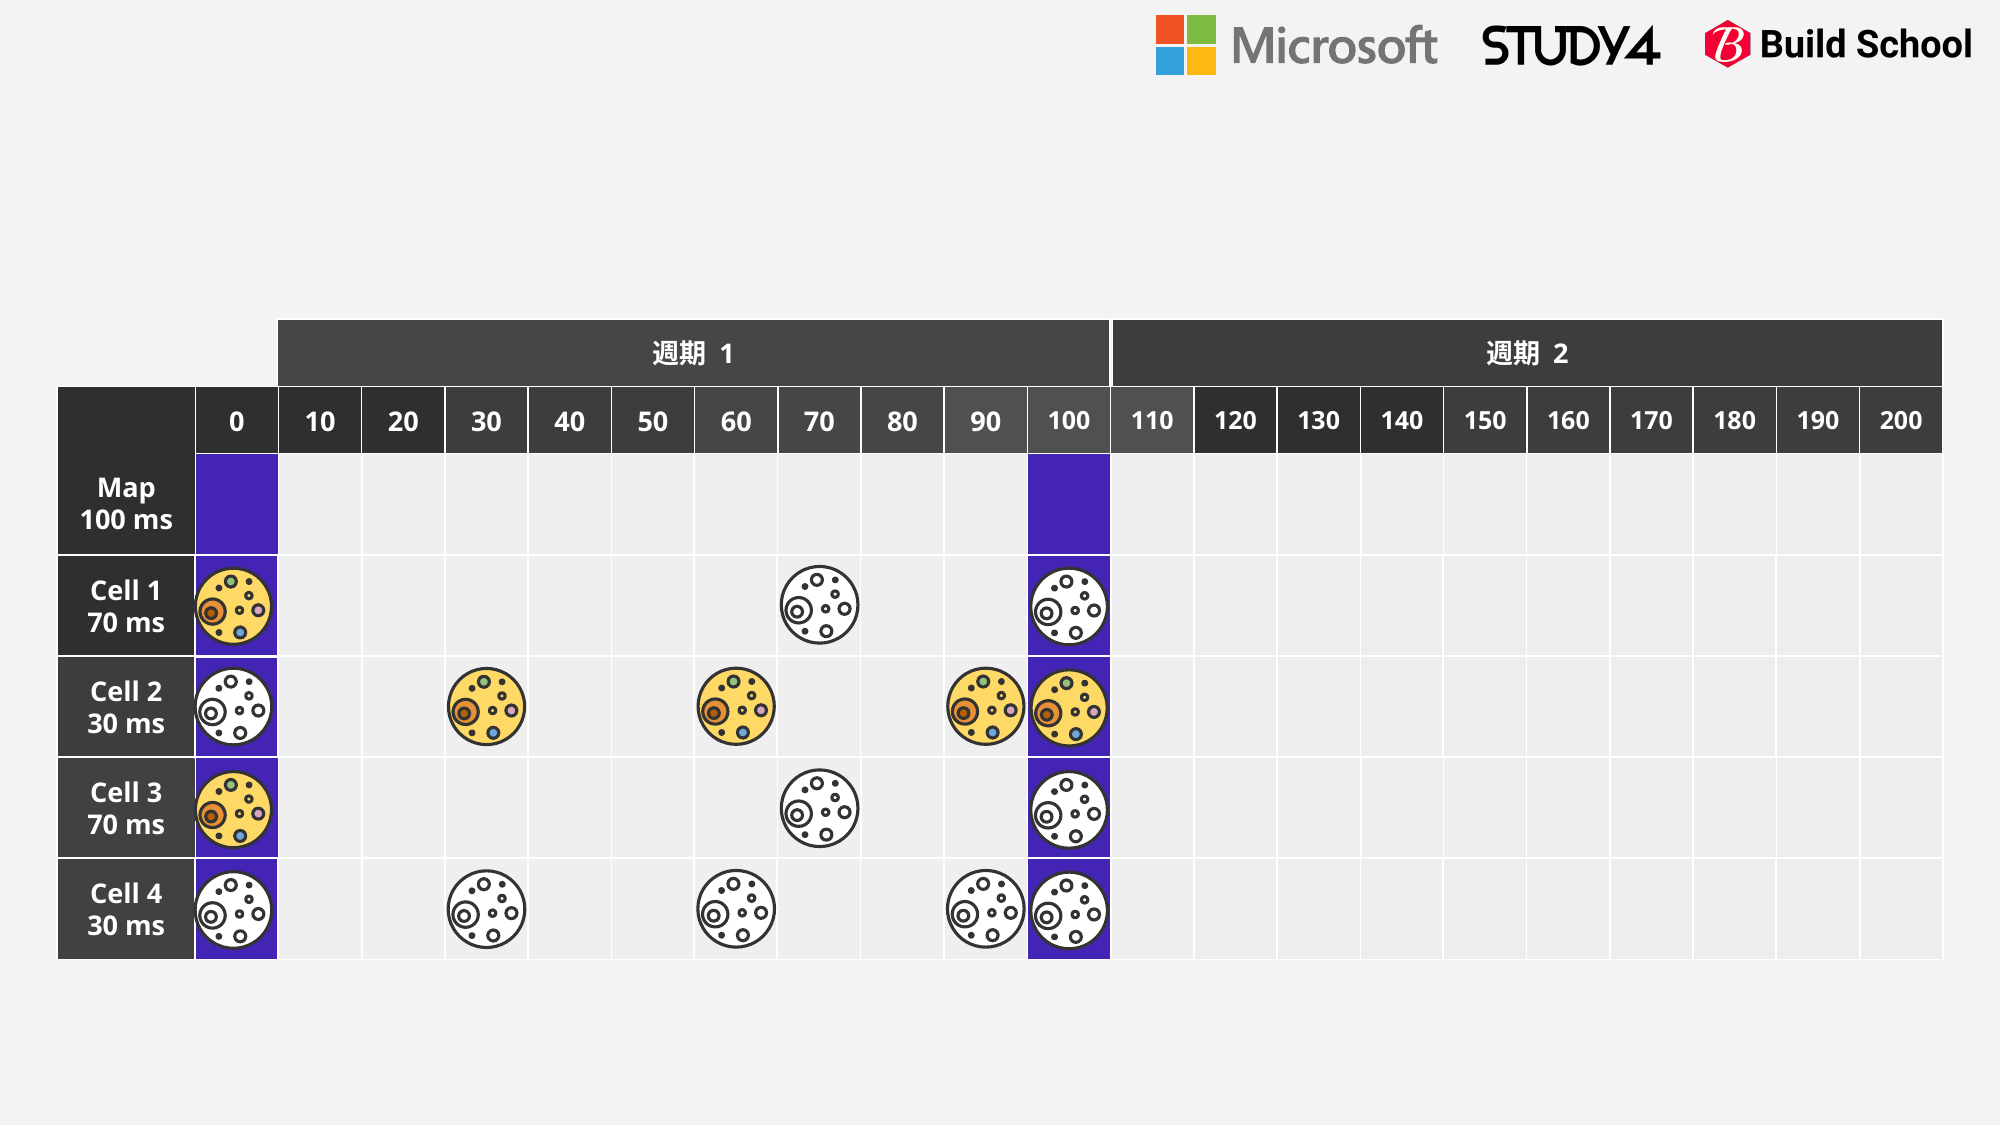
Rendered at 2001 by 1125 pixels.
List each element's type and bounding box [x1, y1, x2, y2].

picture [1466, 7, 1677, 83]
text_box [56, 319, 1944, 960]
picture [1705, 15, 1973, 76]
